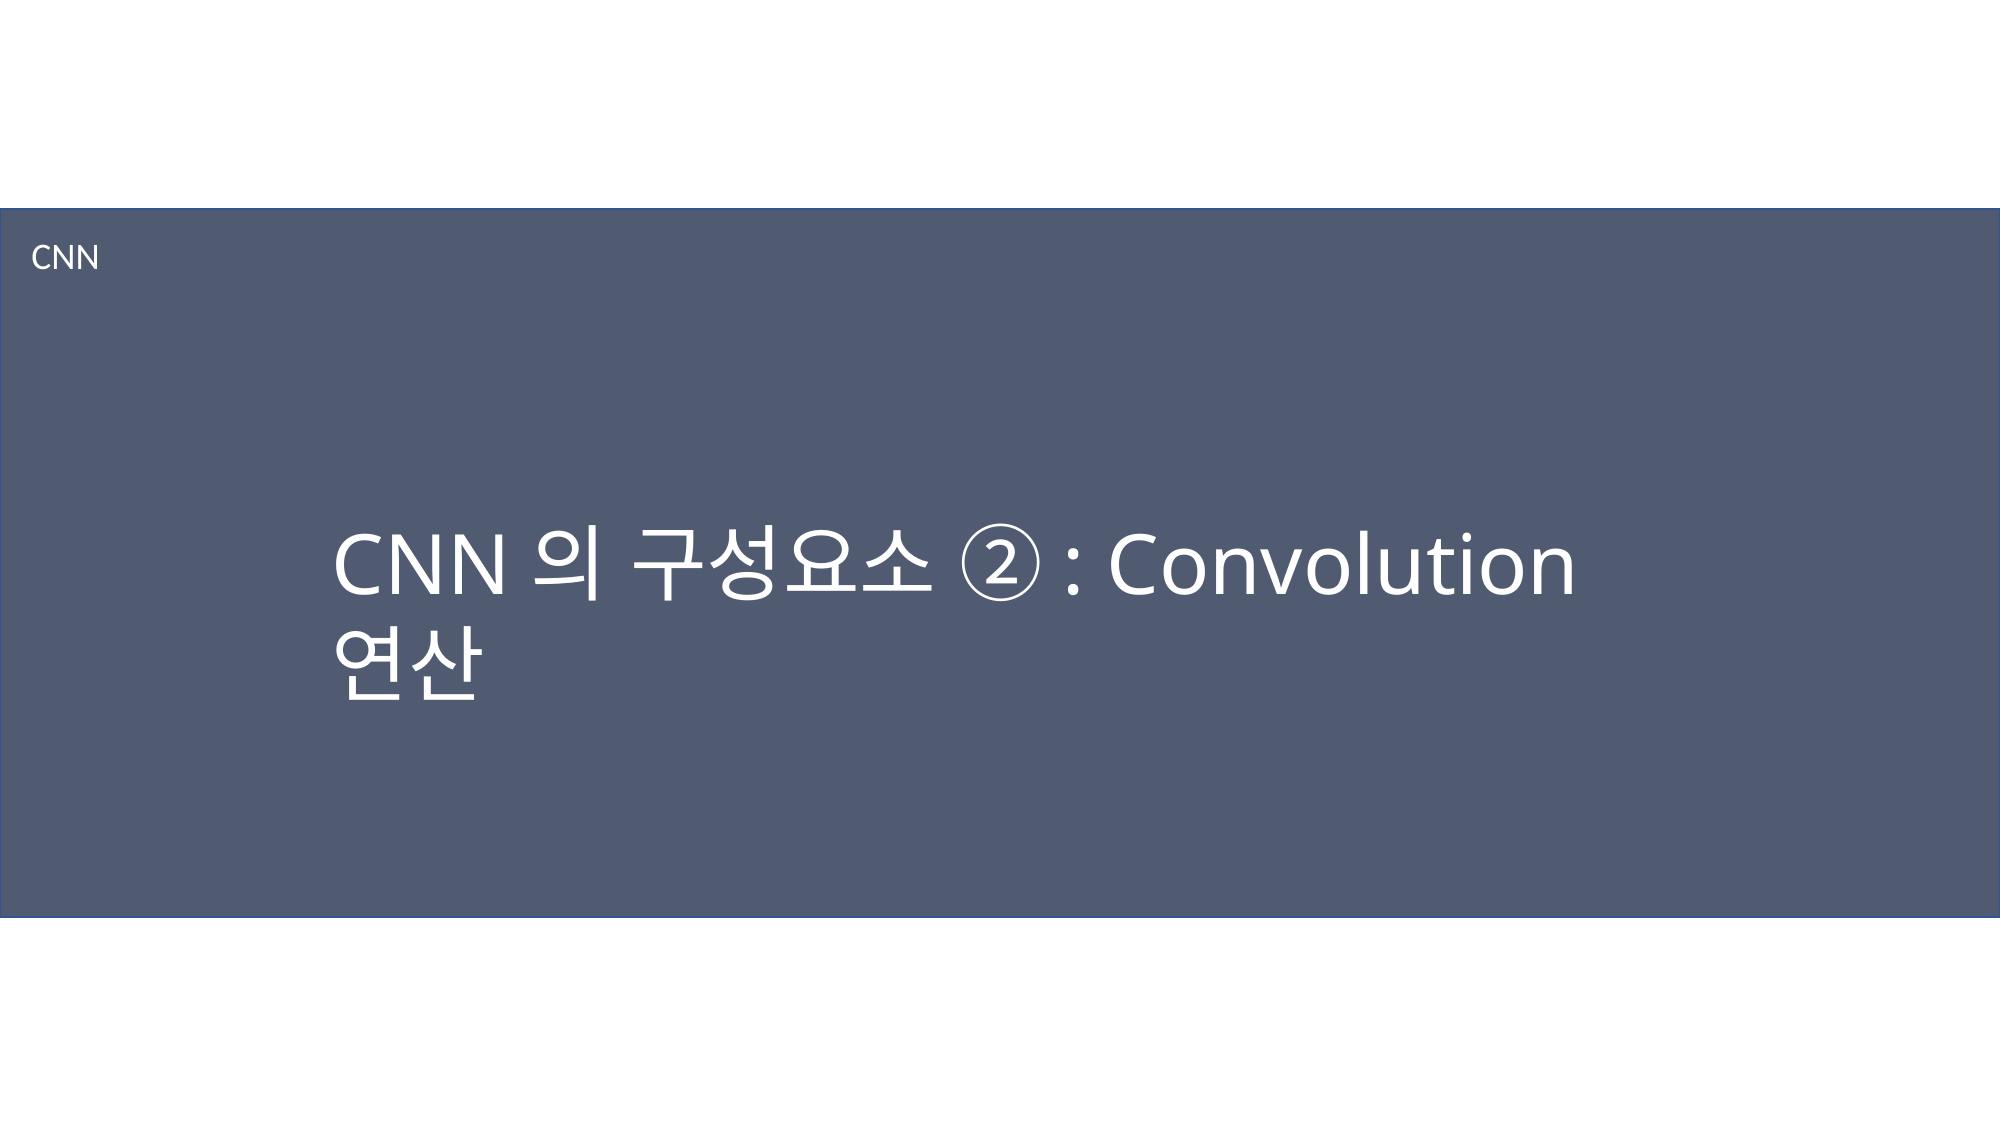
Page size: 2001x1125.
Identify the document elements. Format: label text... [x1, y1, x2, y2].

text_box CNN [16, 224, 520, 285]
text_box CNN의 구성요소 ②: Convolution 연산 [317, 504, 1683, 720]
text_box [0, 208, 2000, 918]
